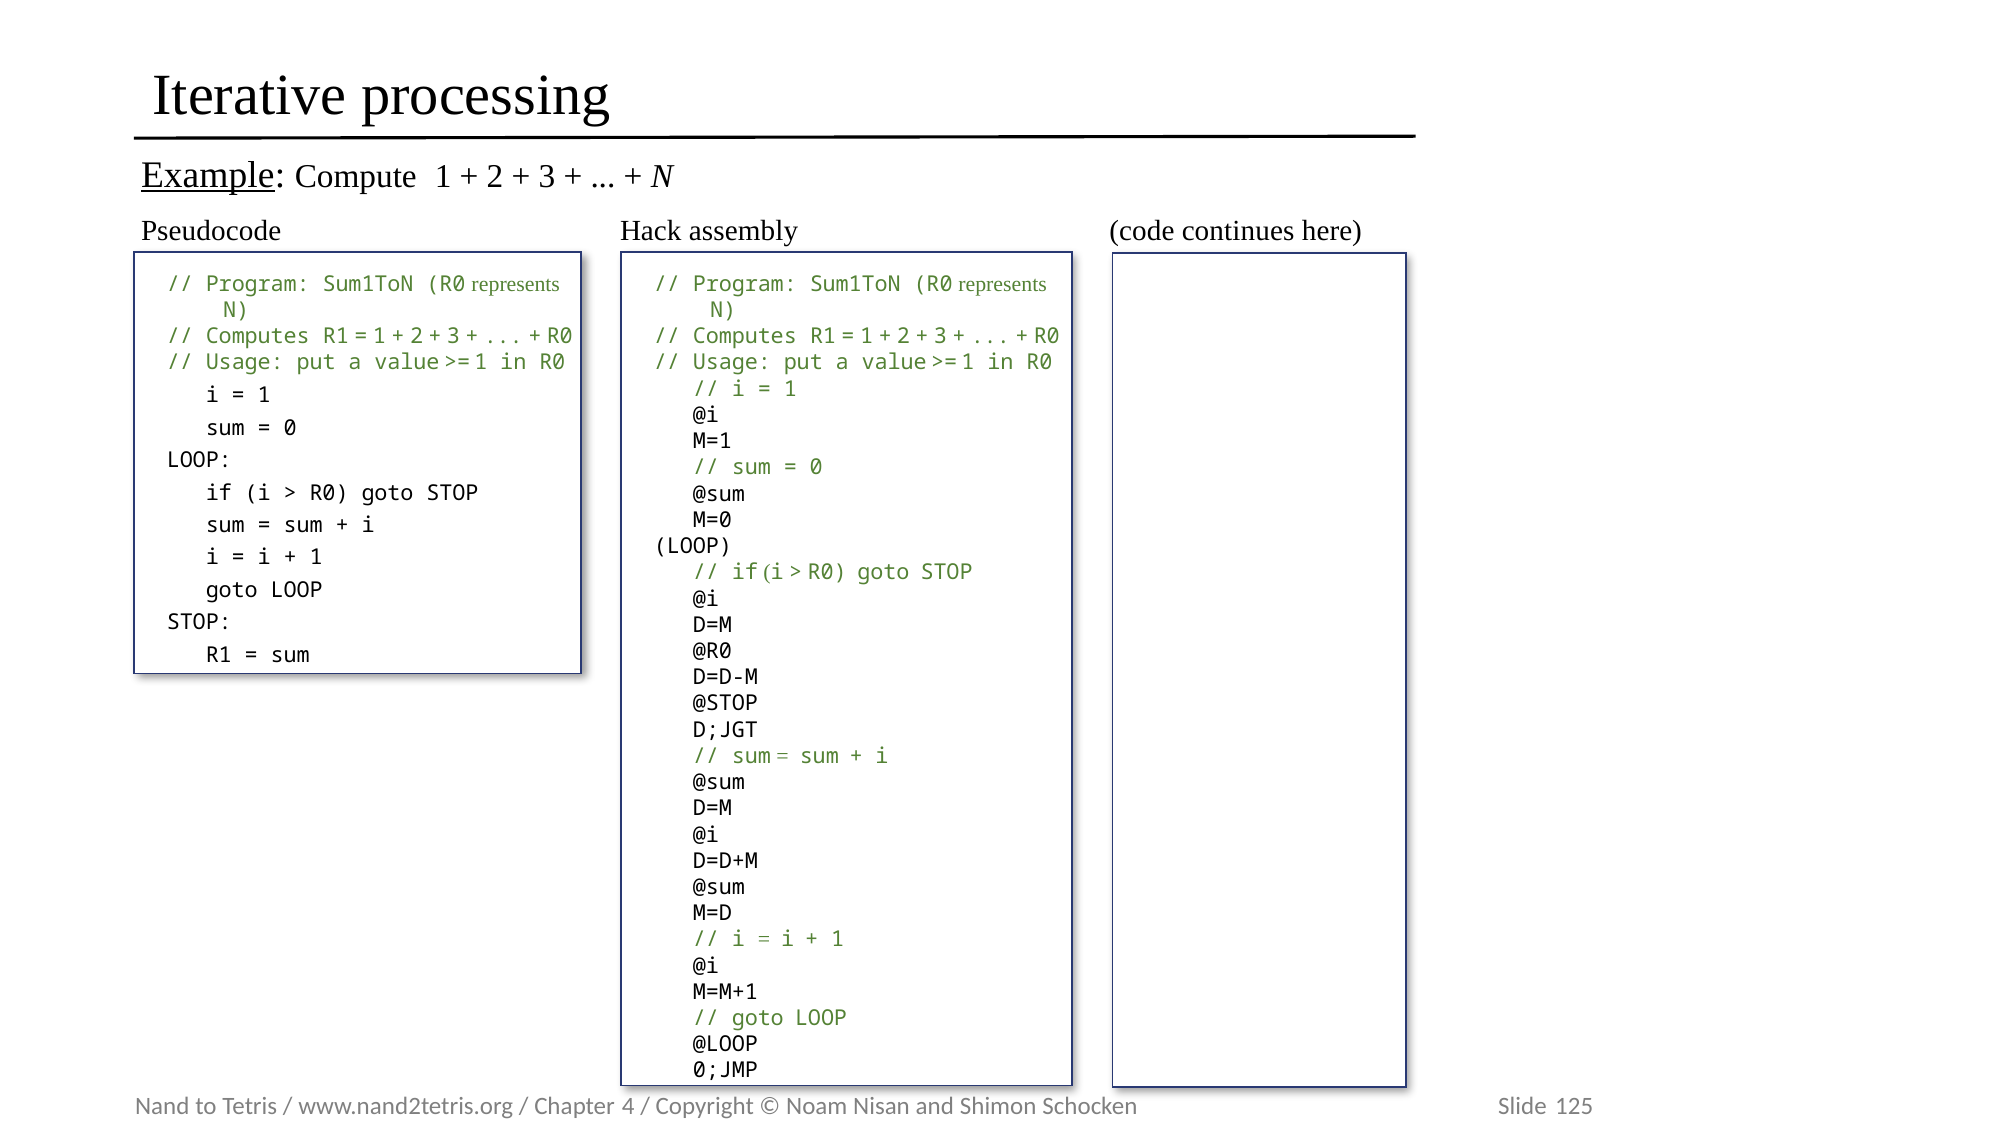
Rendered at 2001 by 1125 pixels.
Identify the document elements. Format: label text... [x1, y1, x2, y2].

text_box // Program: Sum1ToN (R0 represents N) // Computes R1 = 1 + 2 + 3 + ... + R0 // Usage: put a value >= 1 in R0 // i = 1 @i M=1 // sum = 0 @sum M=0 (LOOP) // if (i > R0) goto STOP @i D=M @R0 D=D-M @STOP D;JGT // sum = sum + i @sum D=M @i D=D+M @sum M=D // i = i + 1 @i M=M+1 // goto LOOP @LOOP 0;JMP [620, 251, 1073, 1086]
text_box Pseudocode [125, 205, 604, 267]
text_box // Program: Sum1ToN (R0 represents N) // Computes R1 = 1 + 2 + 3 + ... + R0 // Usage: put a value >= 1 in R0 i = 1 sum = 0 LOOP: if (i > R0) goto STOP sum = sum + i i = i + 1 goto LOOP STOP: R1 = sum [133, 251, 581, 674]
text_box Hack assembly [604, 203, 1094, 267]
text_box Example: Compute 1 + 2 + 3 + ... + N [125, 142, 765, 205]
title Iterative processing [137, 48, 1417, 144]
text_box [1094, 203, 1450, 1087]
